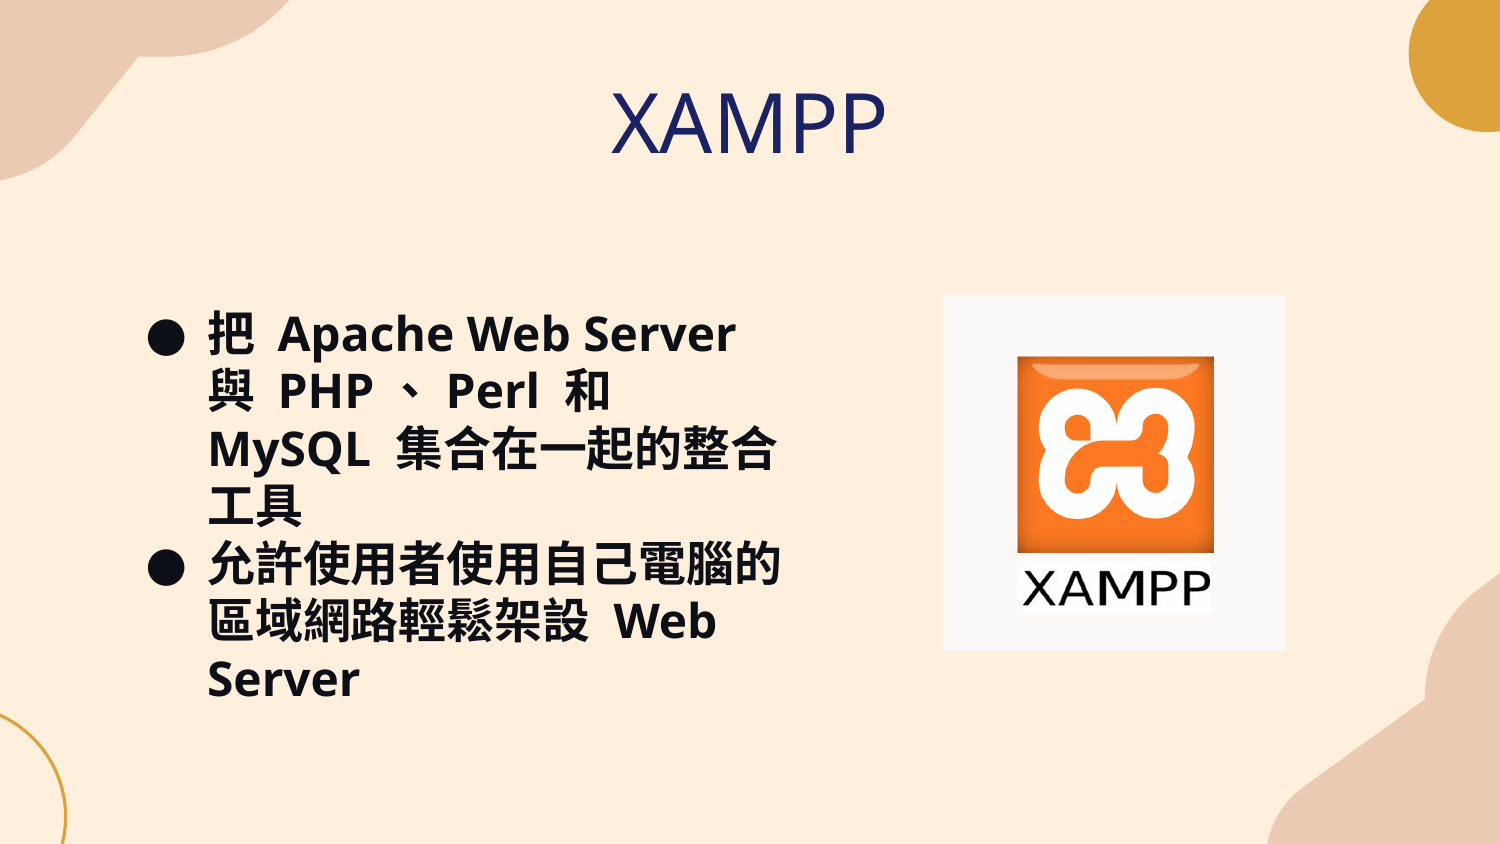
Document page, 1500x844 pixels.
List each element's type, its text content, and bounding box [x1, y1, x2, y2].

text_box 把 Apache Web Server 與 PHP、Perl 和 MySQL 集合在一起的整合工具 允許使用者使用自己電腦的區域網路輕鬆架設 Web Server [116, 288, 808, 658]
picture [943, 295, 1286, 651]
title XAMPP [116, 72, 1383, 167]
